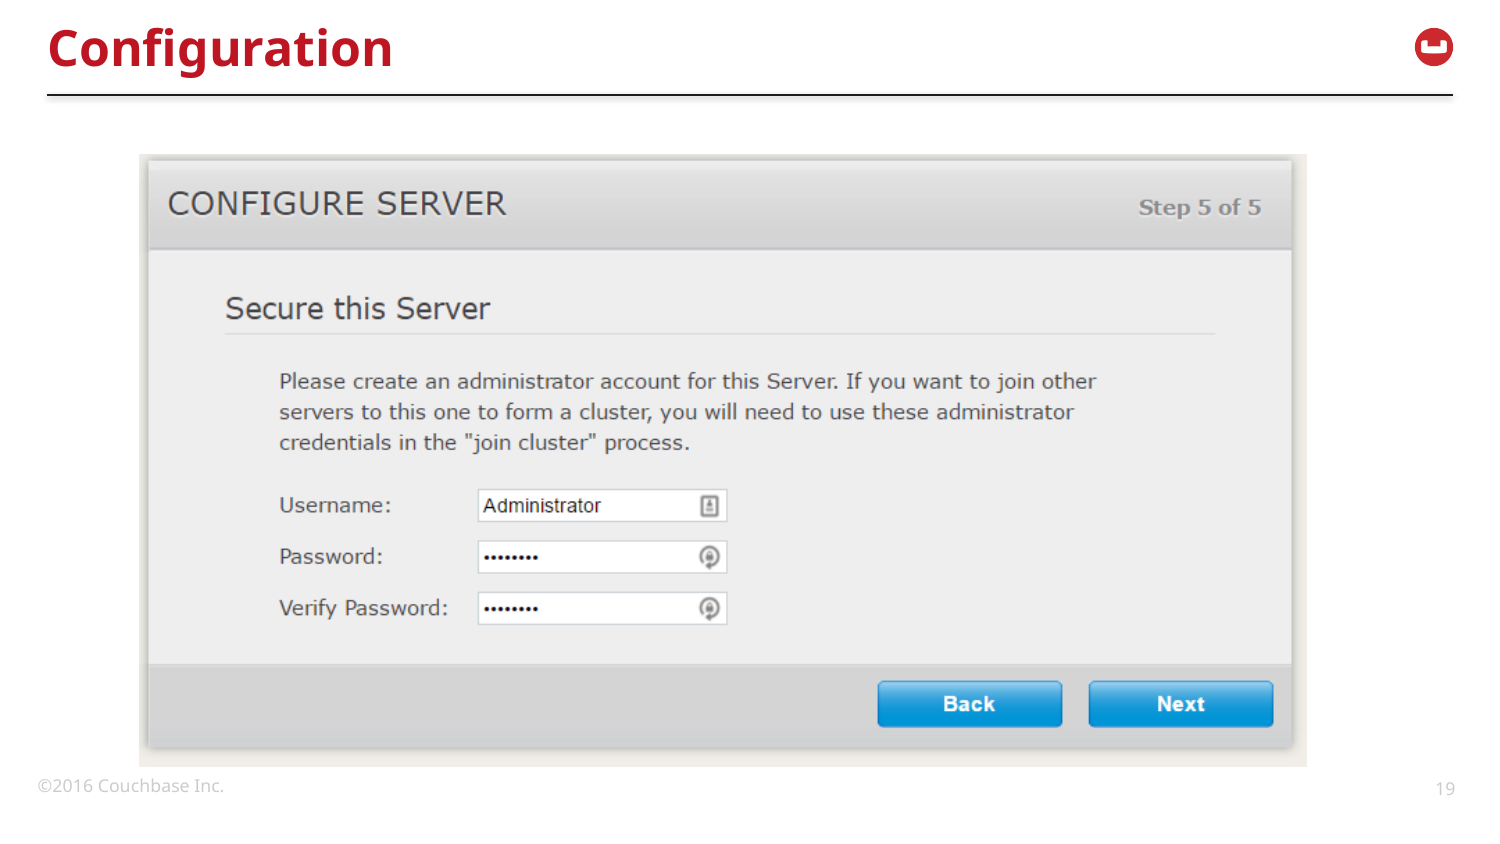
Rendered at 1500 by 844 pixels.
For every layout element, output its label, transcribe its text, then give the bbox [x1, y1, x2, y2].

title Configuration [32, 7, 1345, 96]
picture [1414, 27, 1454, 67]
picture [139, 154, 1307, 767]
